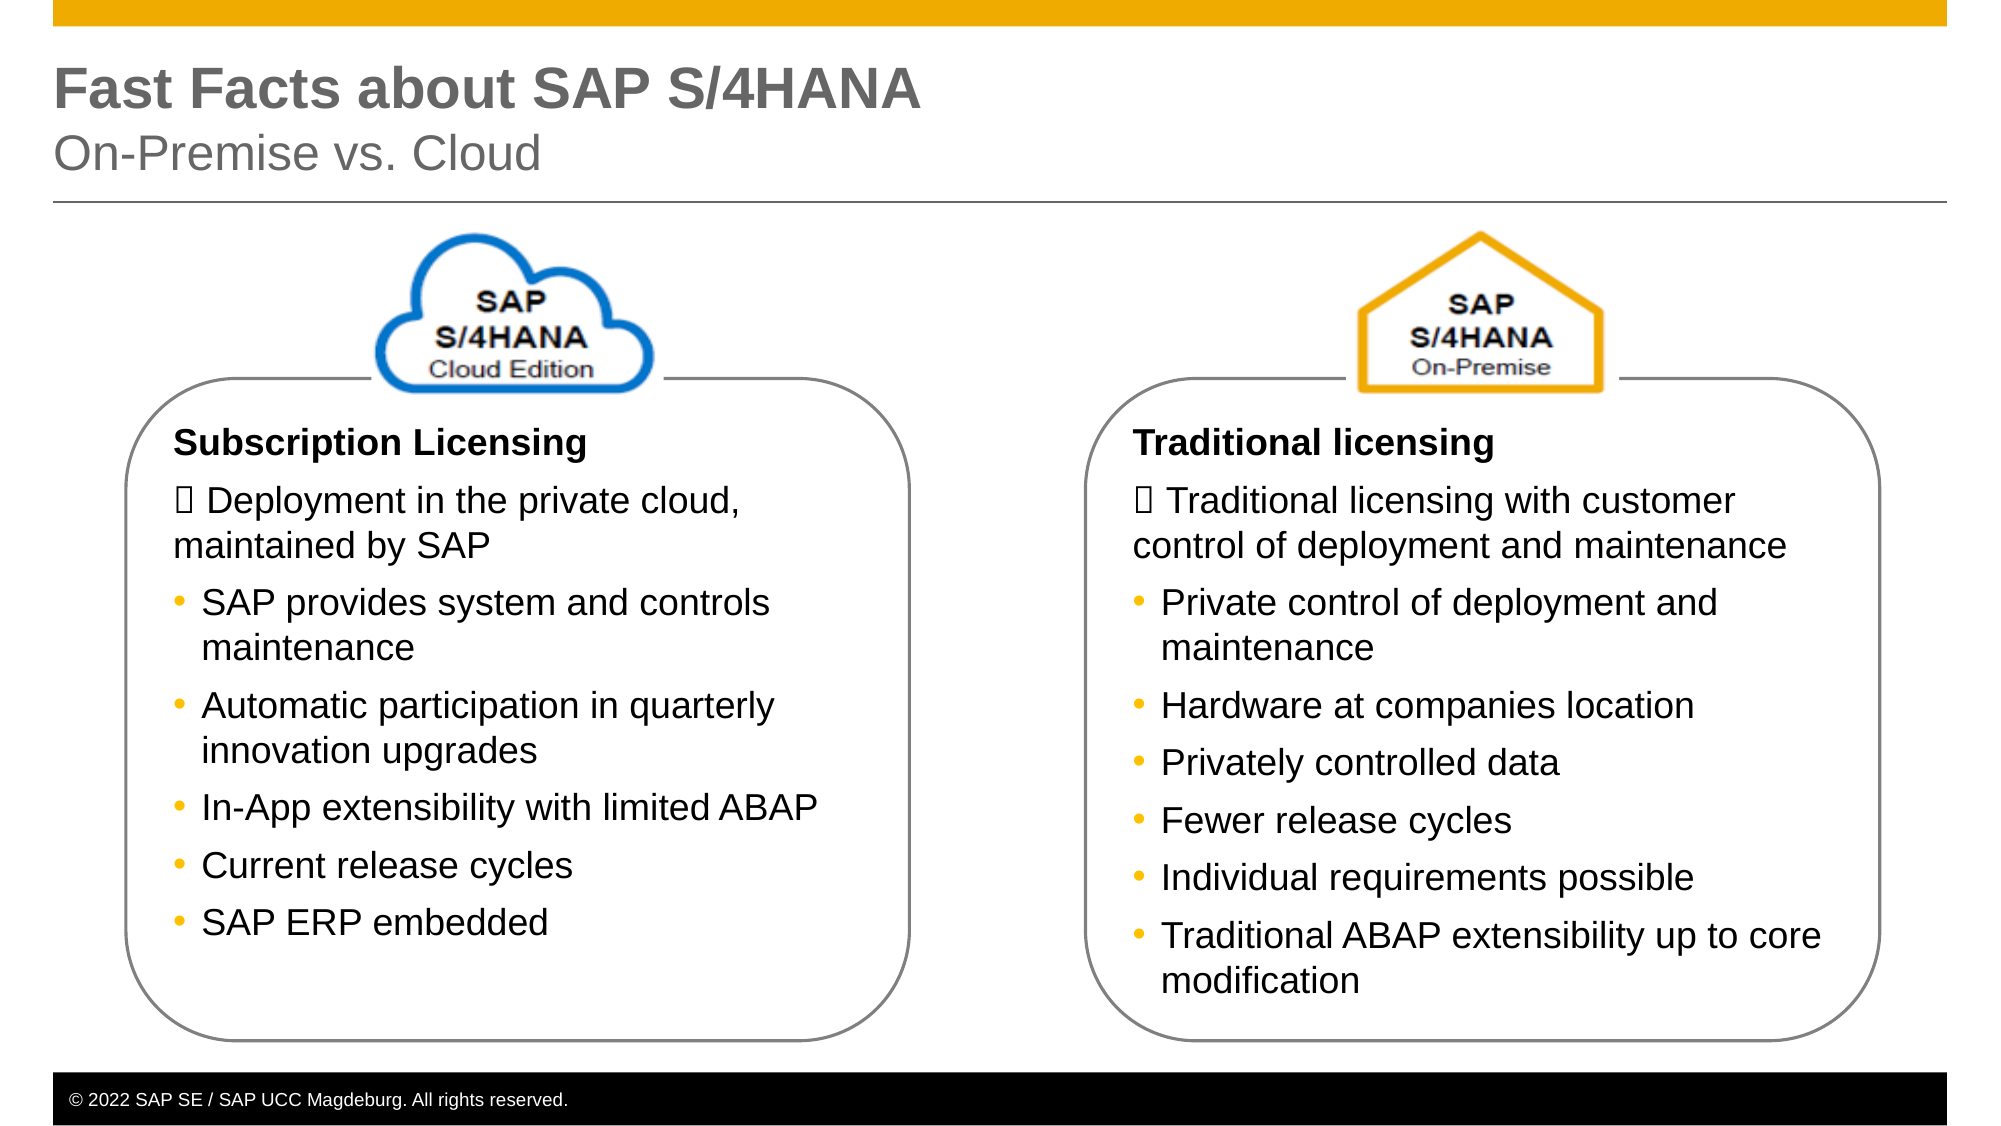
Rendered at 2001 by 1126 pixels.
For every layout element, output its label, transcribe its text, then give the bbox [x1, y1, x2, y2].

title Fast Facts about SAP S/4HANA On-Premise vs. Cloud [53, 53, 1947, 178]
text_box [125, 226, 910, 1044]
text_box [1085, 226, 1881, 1044]
